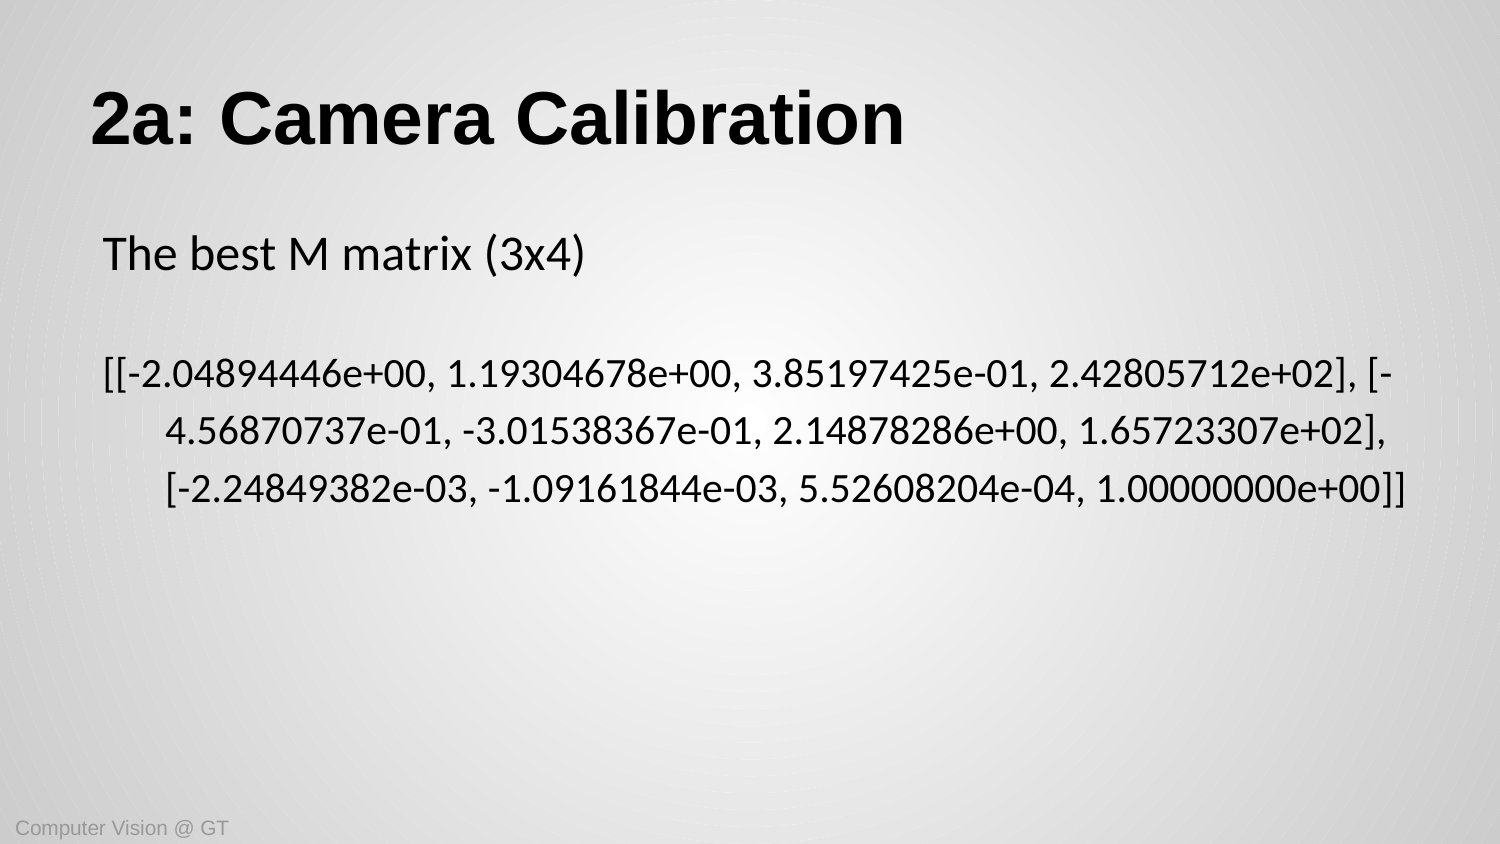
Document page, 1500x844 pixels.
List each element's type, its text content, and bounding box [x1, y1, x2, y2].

list The best M matrix (3x4) [[-2.04894446e+00, 1.19304678e+00, 3.85197425e-01, 2.42805712e+02], [-4.56870737e-01, -3.01538367e-01, 2.14878286e+00, 1.65723307e+02], [-2.24849382e-03, -1.09161844e-03, 5.52608204e-04, 1.00000000e+00]] [75, 196, 1425, 808]
text_box Computer Vision @ GT [0, 811, 422, 844]
title 2a: Camera Calibration [75, 33, 1425, 175]
